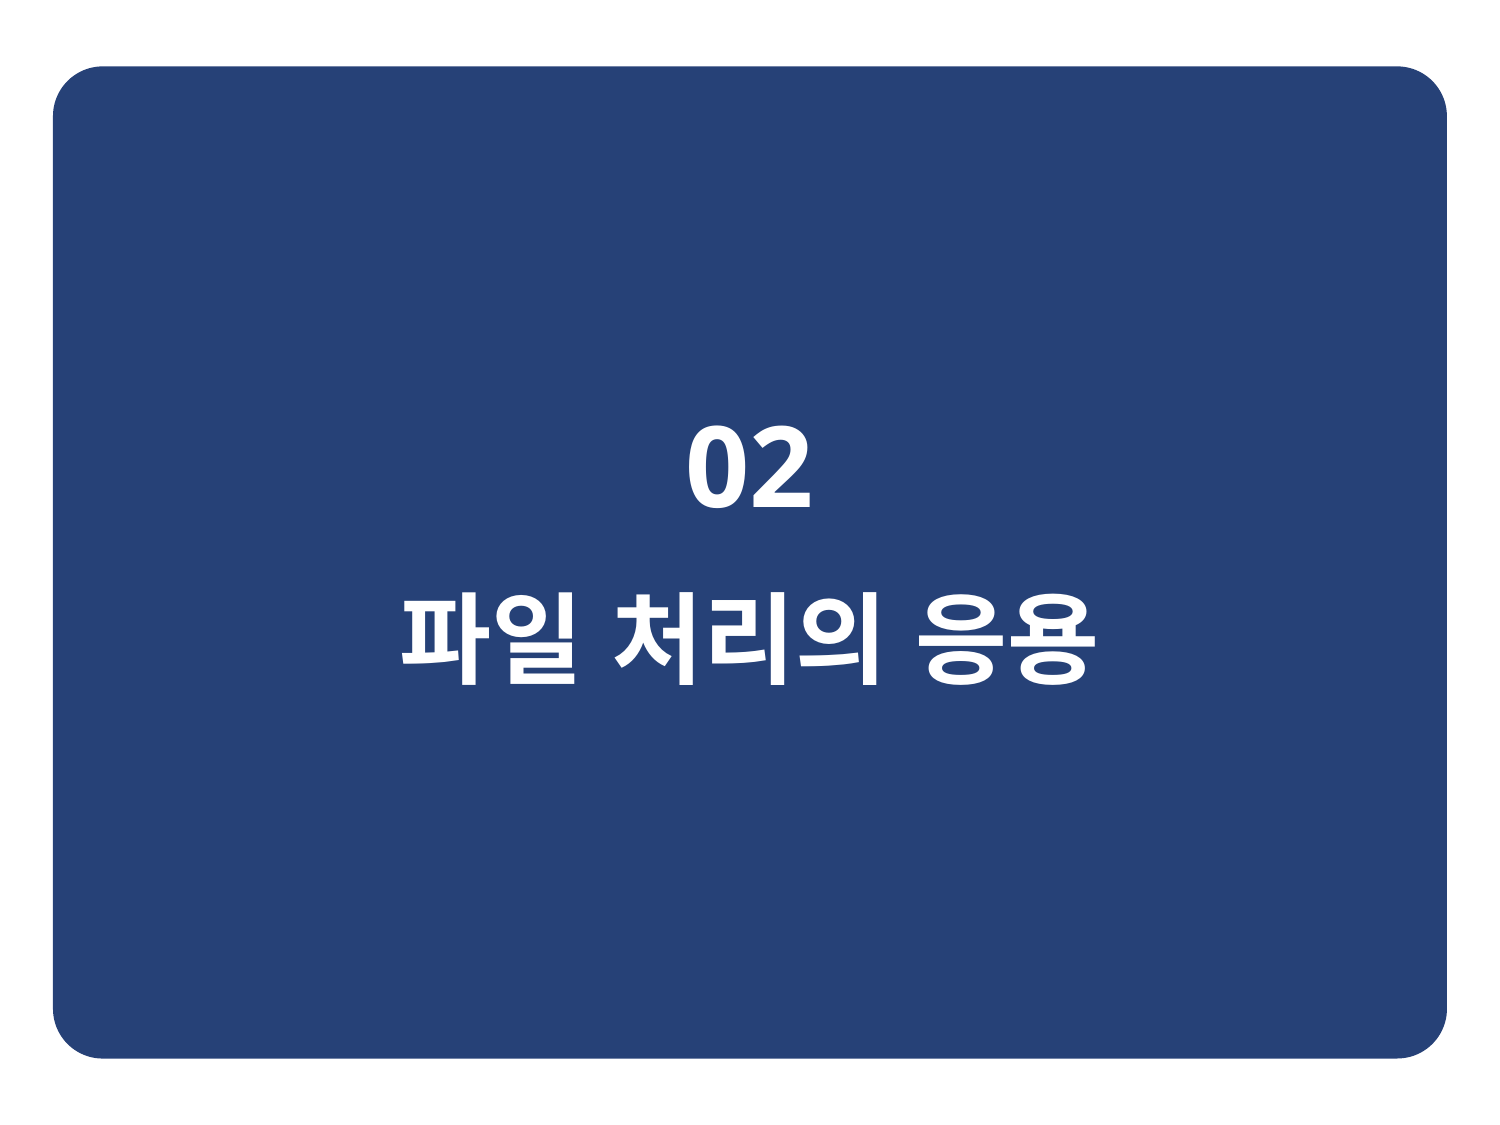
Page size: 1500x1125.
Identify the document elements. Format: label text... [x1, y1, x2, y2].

list 02 [117, 385, 1383, 540]
list 파일 처리의 응용 [117, 559, 1383, 715]
